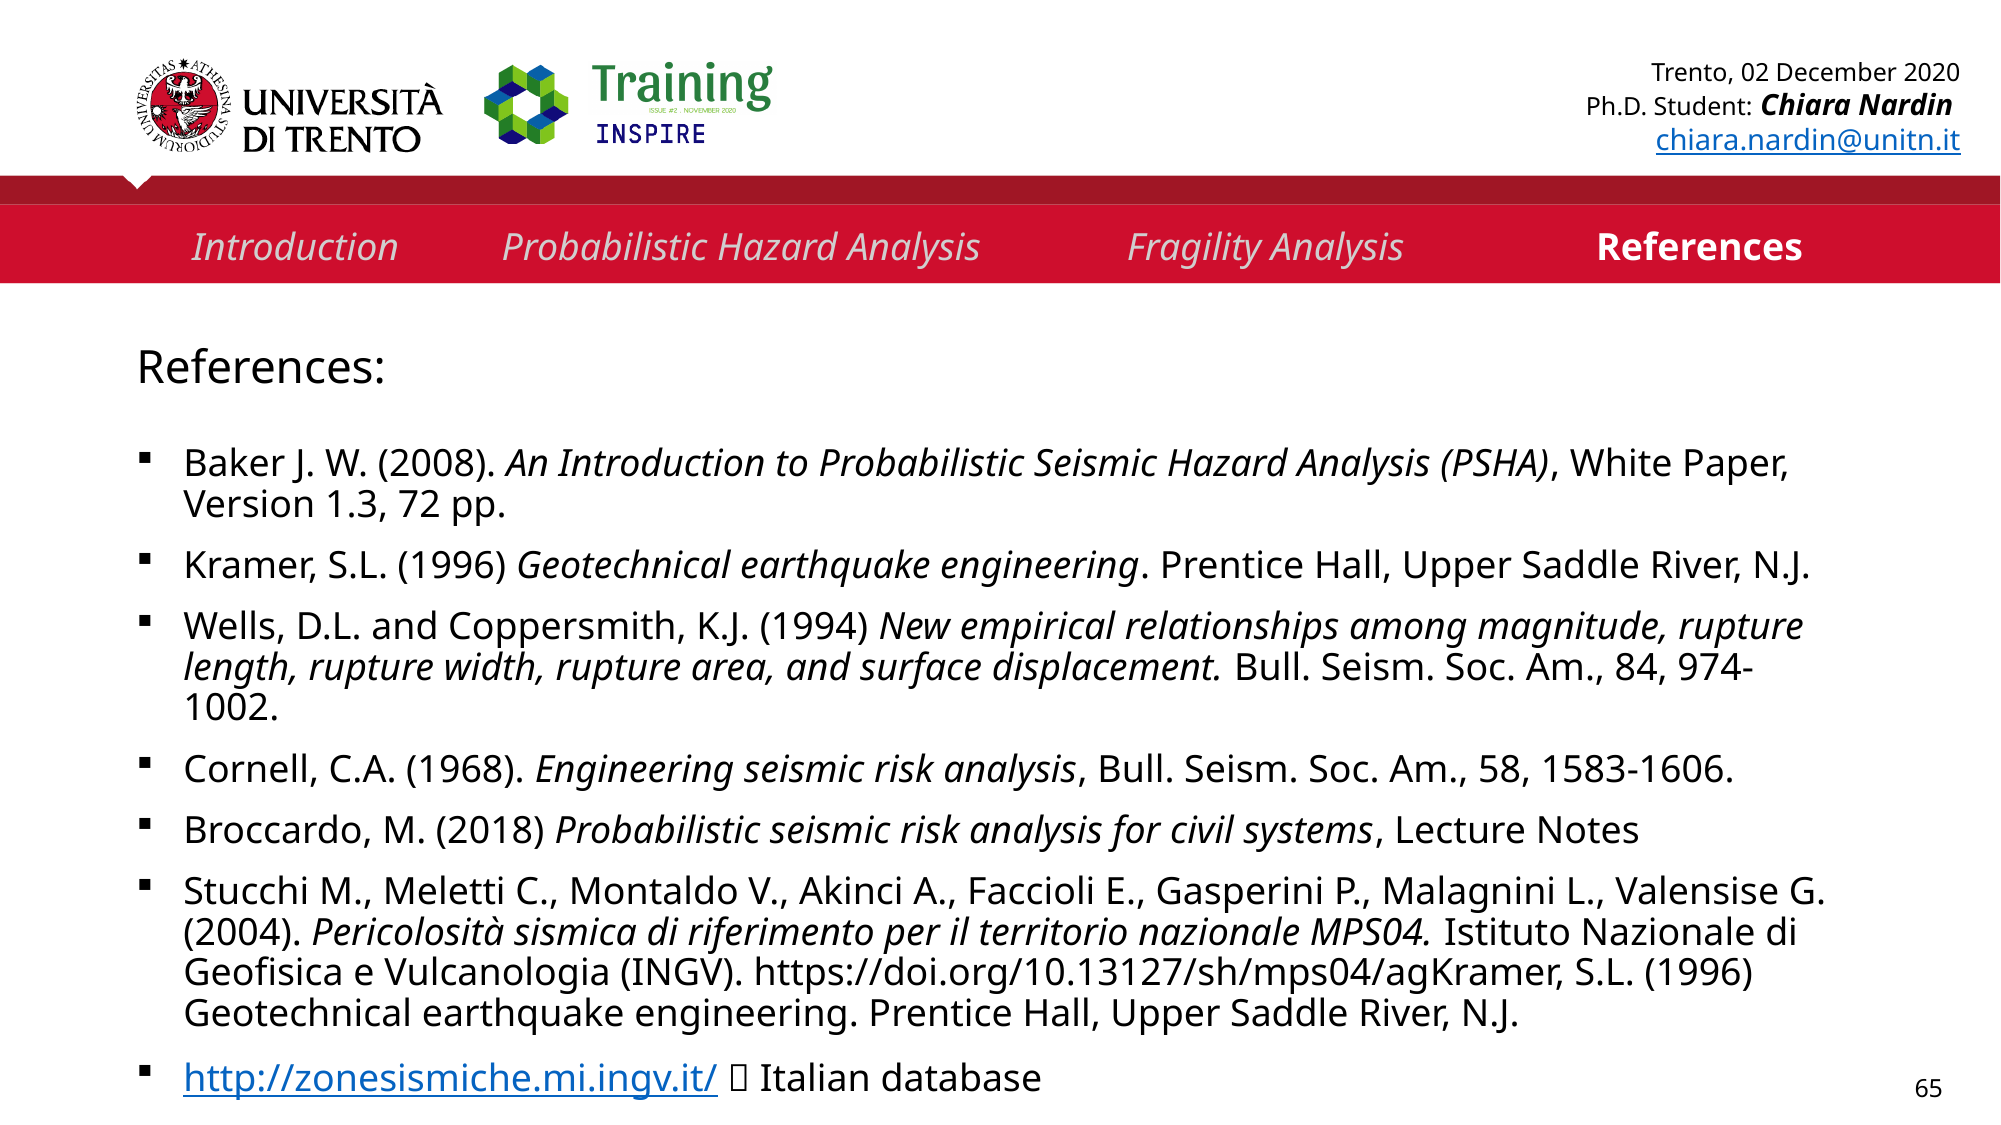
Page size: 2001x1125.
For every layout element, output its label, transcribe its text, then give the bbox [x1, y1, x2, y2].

list Baker J. W. (2008). An Introduction to Probabilistic Seismic Hazard Analysis (PSHA), White Paper, Version 1.3, 72 pp. Kramer, S.L. (1996) Geotechnical earthquake engineering. Prentice Hall, Upper Saddle River, N.J. Wells, D.L. and Coppersmith, K.J. (1994) New empirical relationships among magnitude, rupture length, rupture width, rupture area, and surface displacement. Bull. Seism. Soc. Am., 84, 974-1002. Cornell, C.A. (1968). Engineering seismic risk analysis, Bull. Seism. Soc. Am., 58, 1583-1606. Broccardo, M. (2018) Probabilistic seismic risk analysis for civil systems, Lecture Notes Stucchi M., Meletti C., Montaldo V., Akinci A., Faccioli E., Gasperini P., Malagnini L., Valensise G. (2004). Pericolosità sismica di riferimento per il territorio nazionale MPS04. Istituto Nazionale di Geofisica e Vulcanologia (INGV). https://doi.org/10.13127/sh/mps04/agKramer, S.L. (1996) Geotechnical earthquake engineering. Prentice Hall, Upper Saddle River, N.J. http://zonesismiche.mi.ingv.it/  Italian database [121, 437, 1858, 1075]
slide_number 65 [1857, 1065, 2000, 1125]
table_header Probabilistic Hazard Analysis [470, 213, 1013, 273]
table_header Fragility Analysis [1013, 213, 1518, 273]
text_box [476, 61, 777, 163]
picture [0, 0, 2001, 1125]
table_header References [1518, 213, 1881, 273]
table_header Introduction [122, 213, 470, 273]
text_box Trento, 02 December 2020 Ph.D. Student: Chiara Nardin chiara.nardin@unitn.it [1401, 48, 1976, 169]
list References: [121, 336, 1858, 408]
